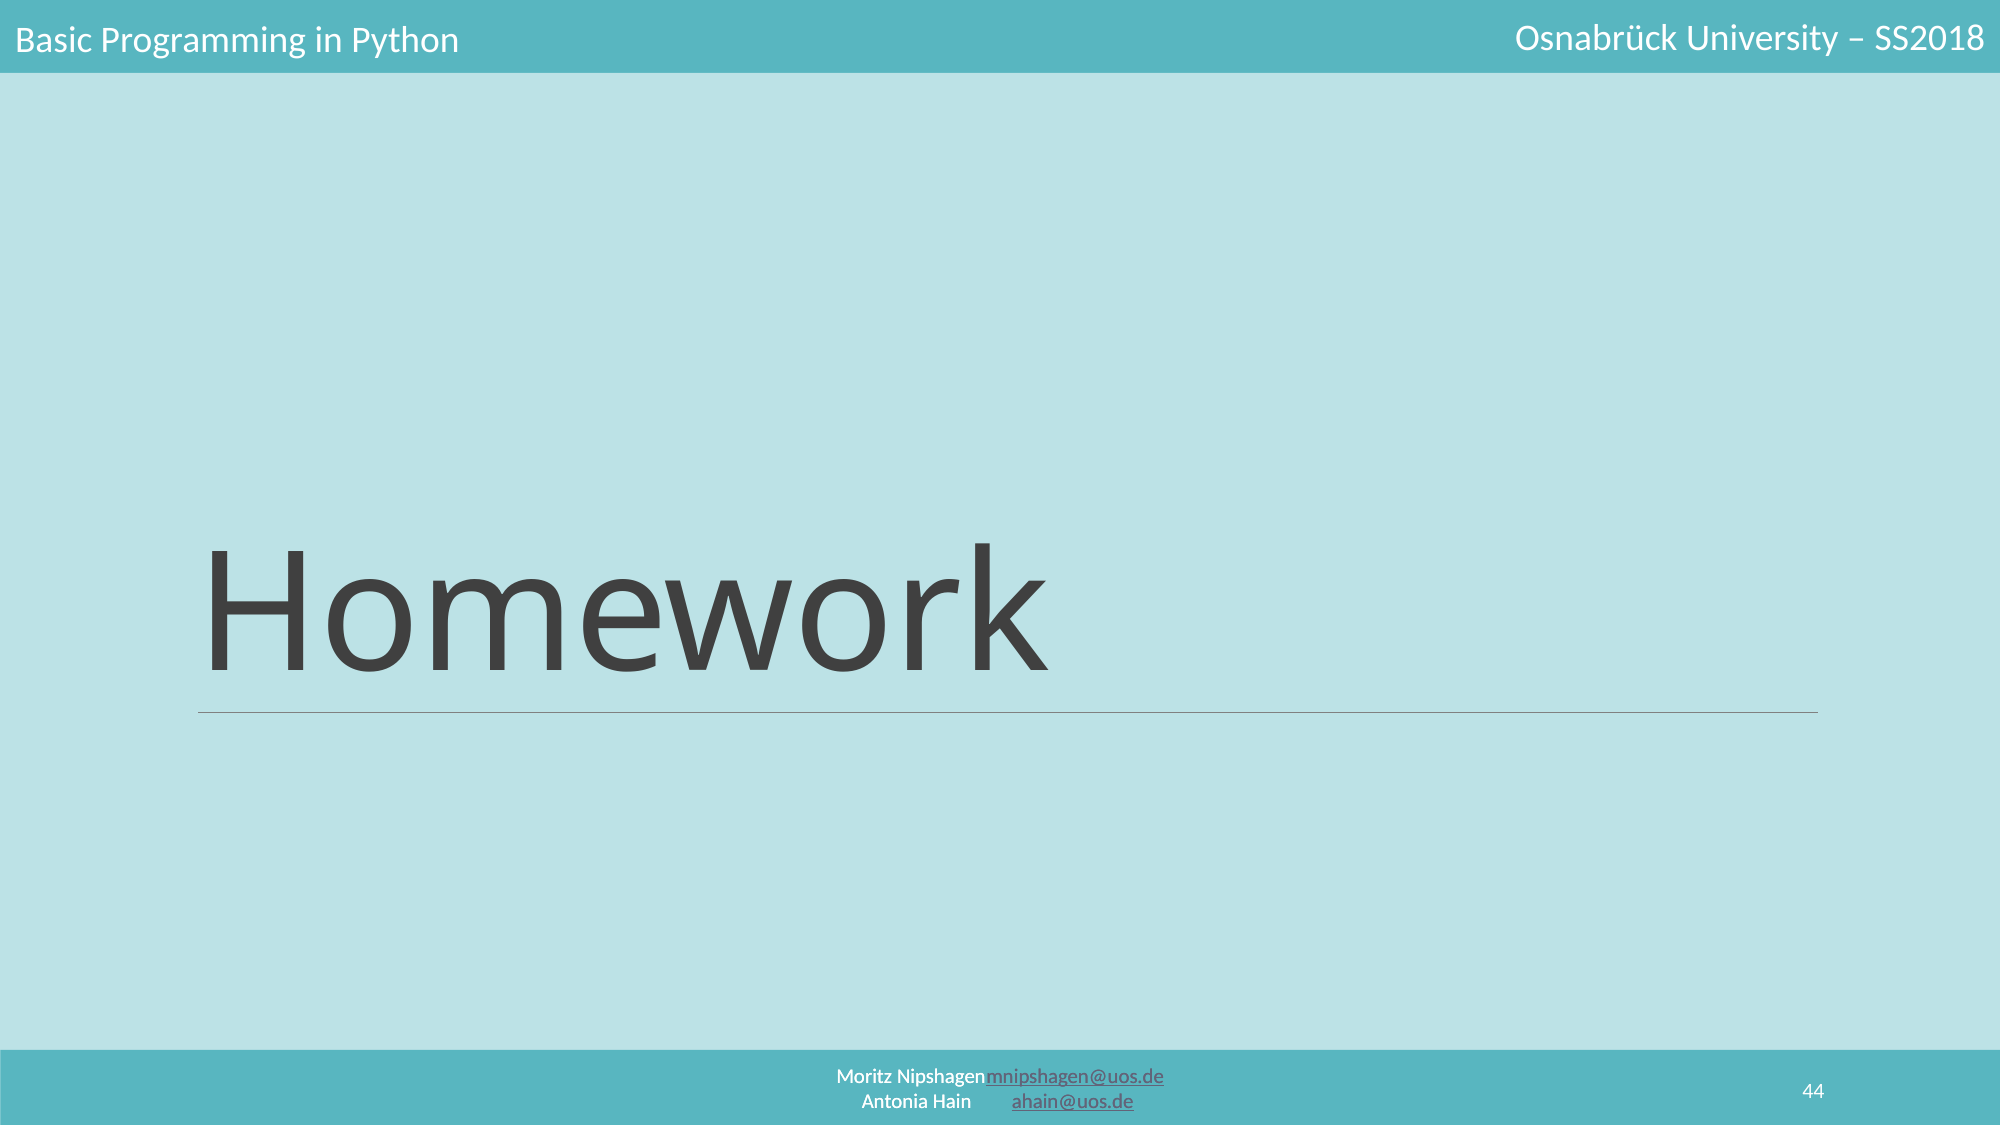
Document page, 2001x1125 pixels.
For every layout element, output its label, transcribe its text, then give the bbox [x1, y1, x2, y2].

title Homework [181, 206, 1830, 713]
slide_number 44 [1624, 1059, 1840, 1120]
